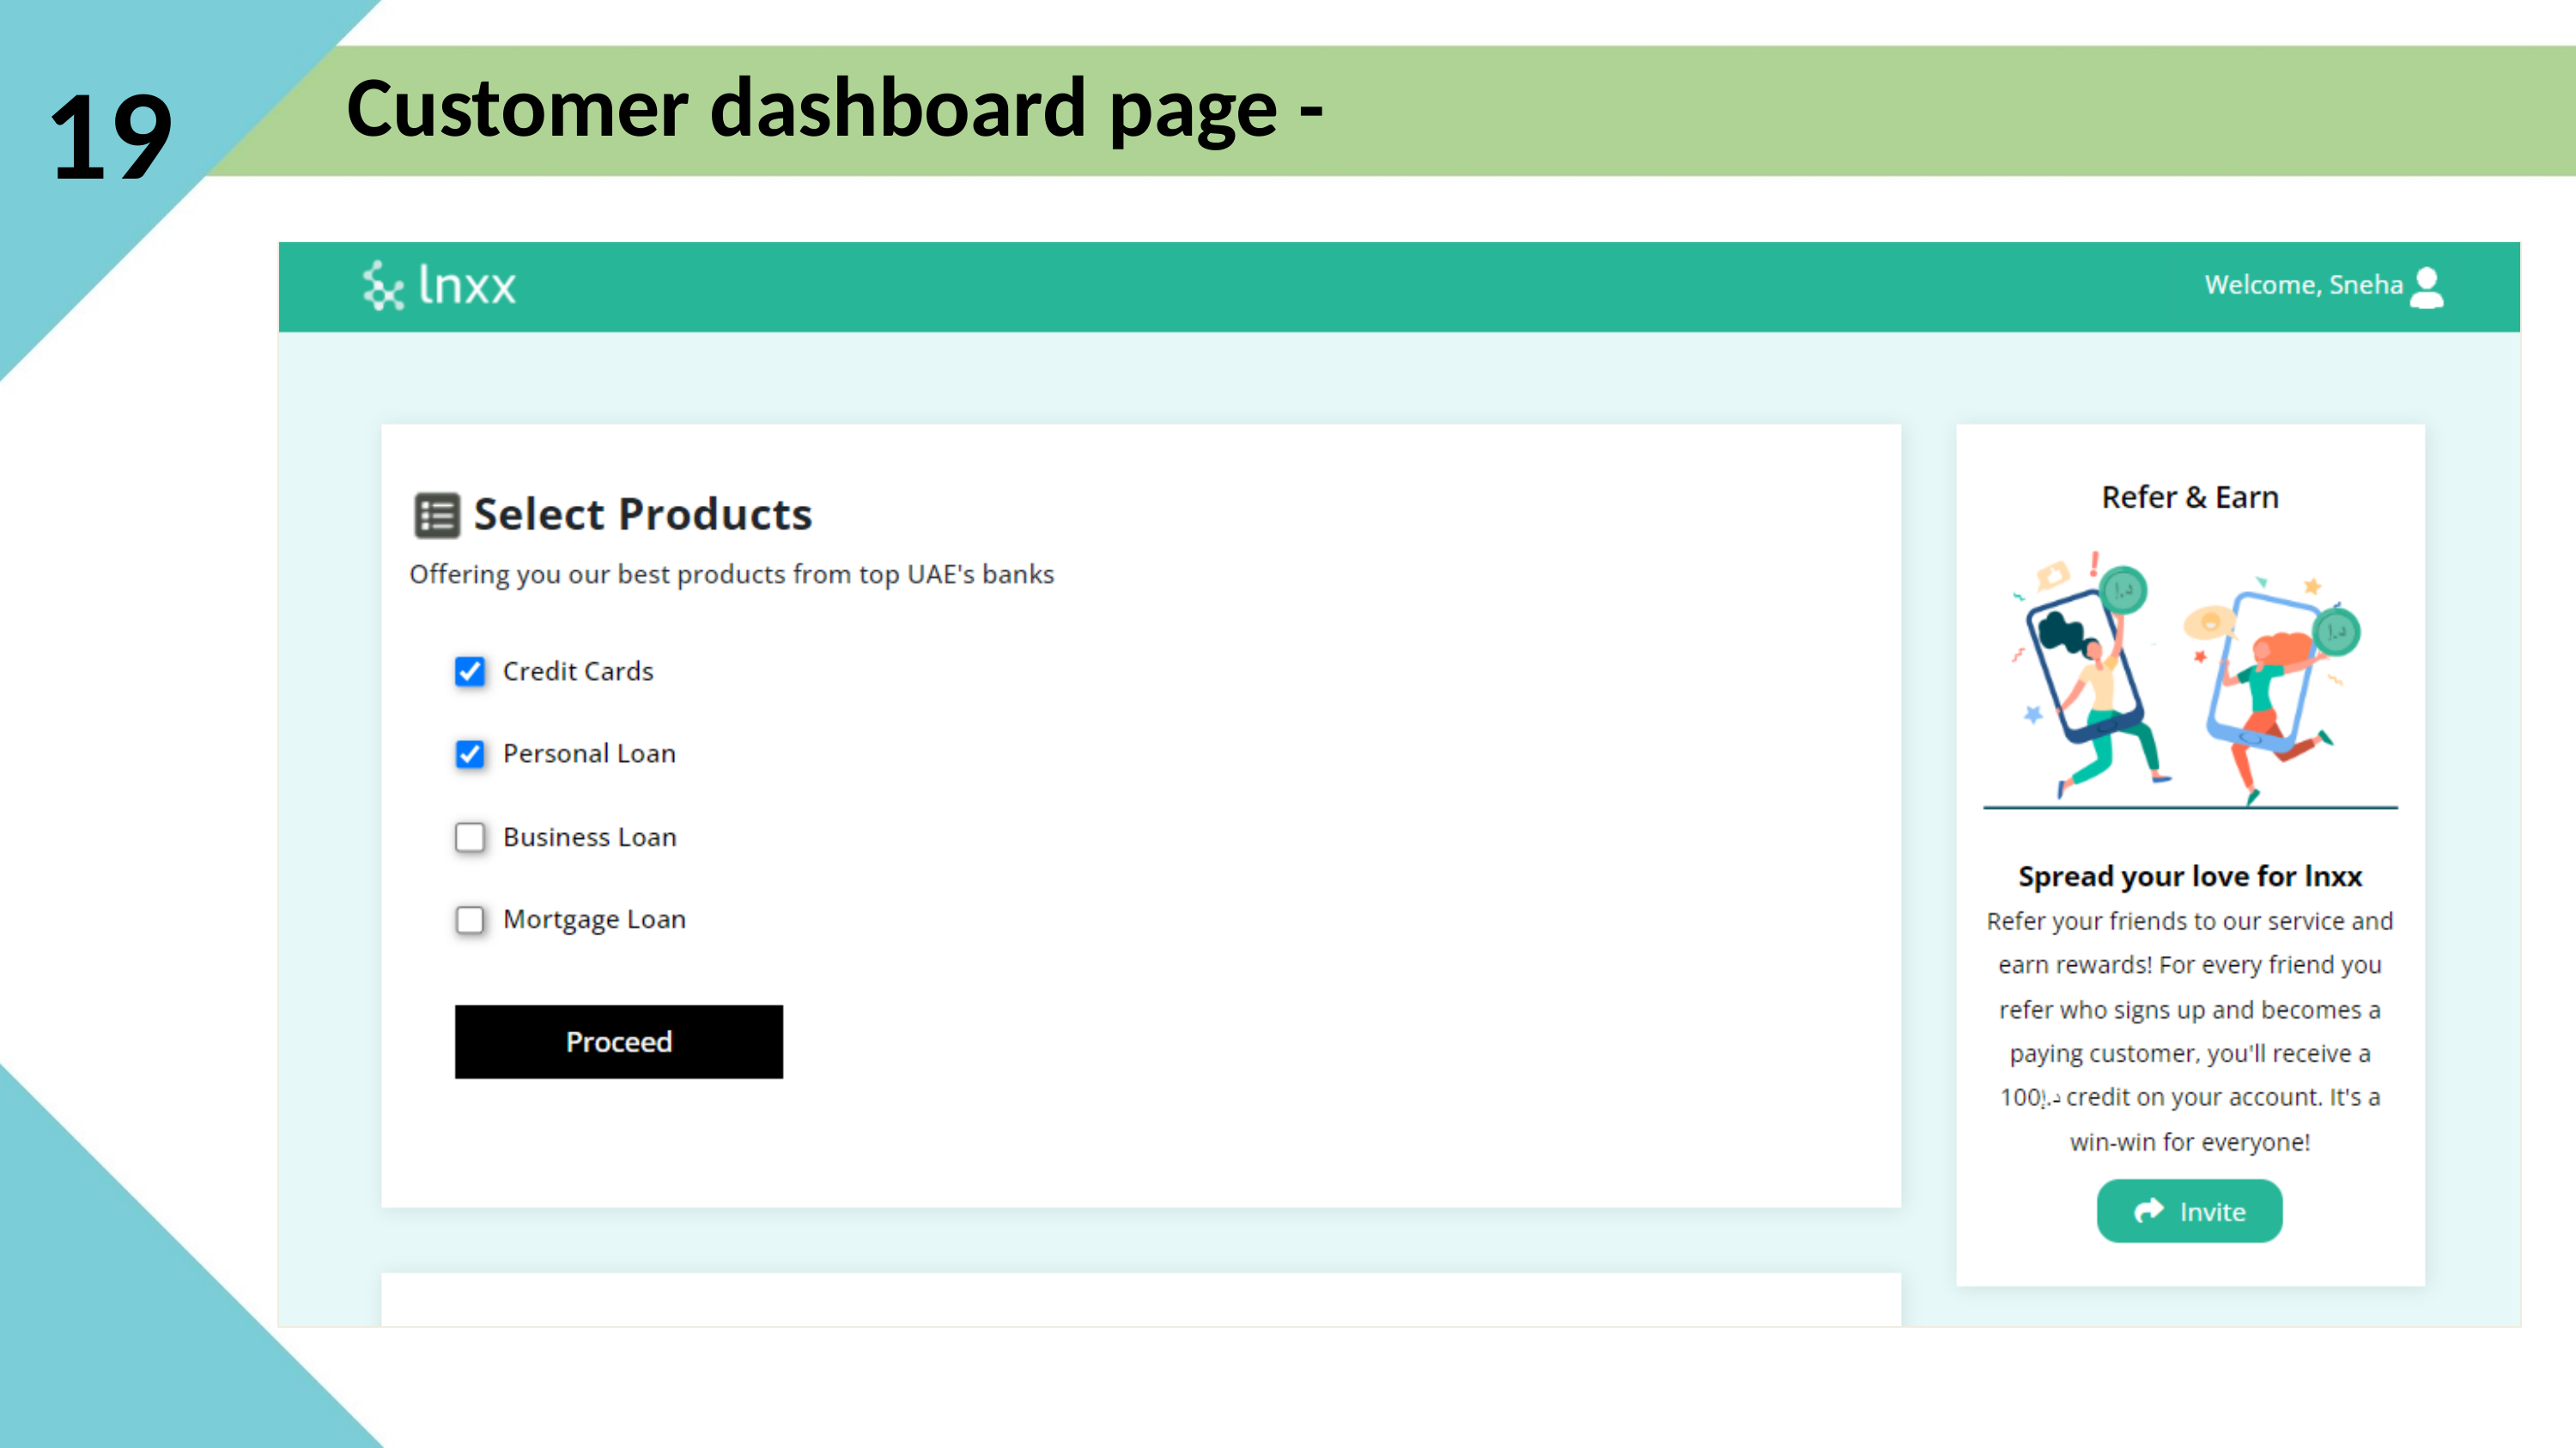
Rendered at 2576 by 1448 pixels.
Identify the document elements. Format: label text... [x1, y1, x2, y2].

text_box [0, 0, 2576, 1448]
picture [278, 241, 2521, 1327]
text_box 19 [30, 44, 284, 212]
text_box Customer dashboard page - [334, 44, 2576, 161]
